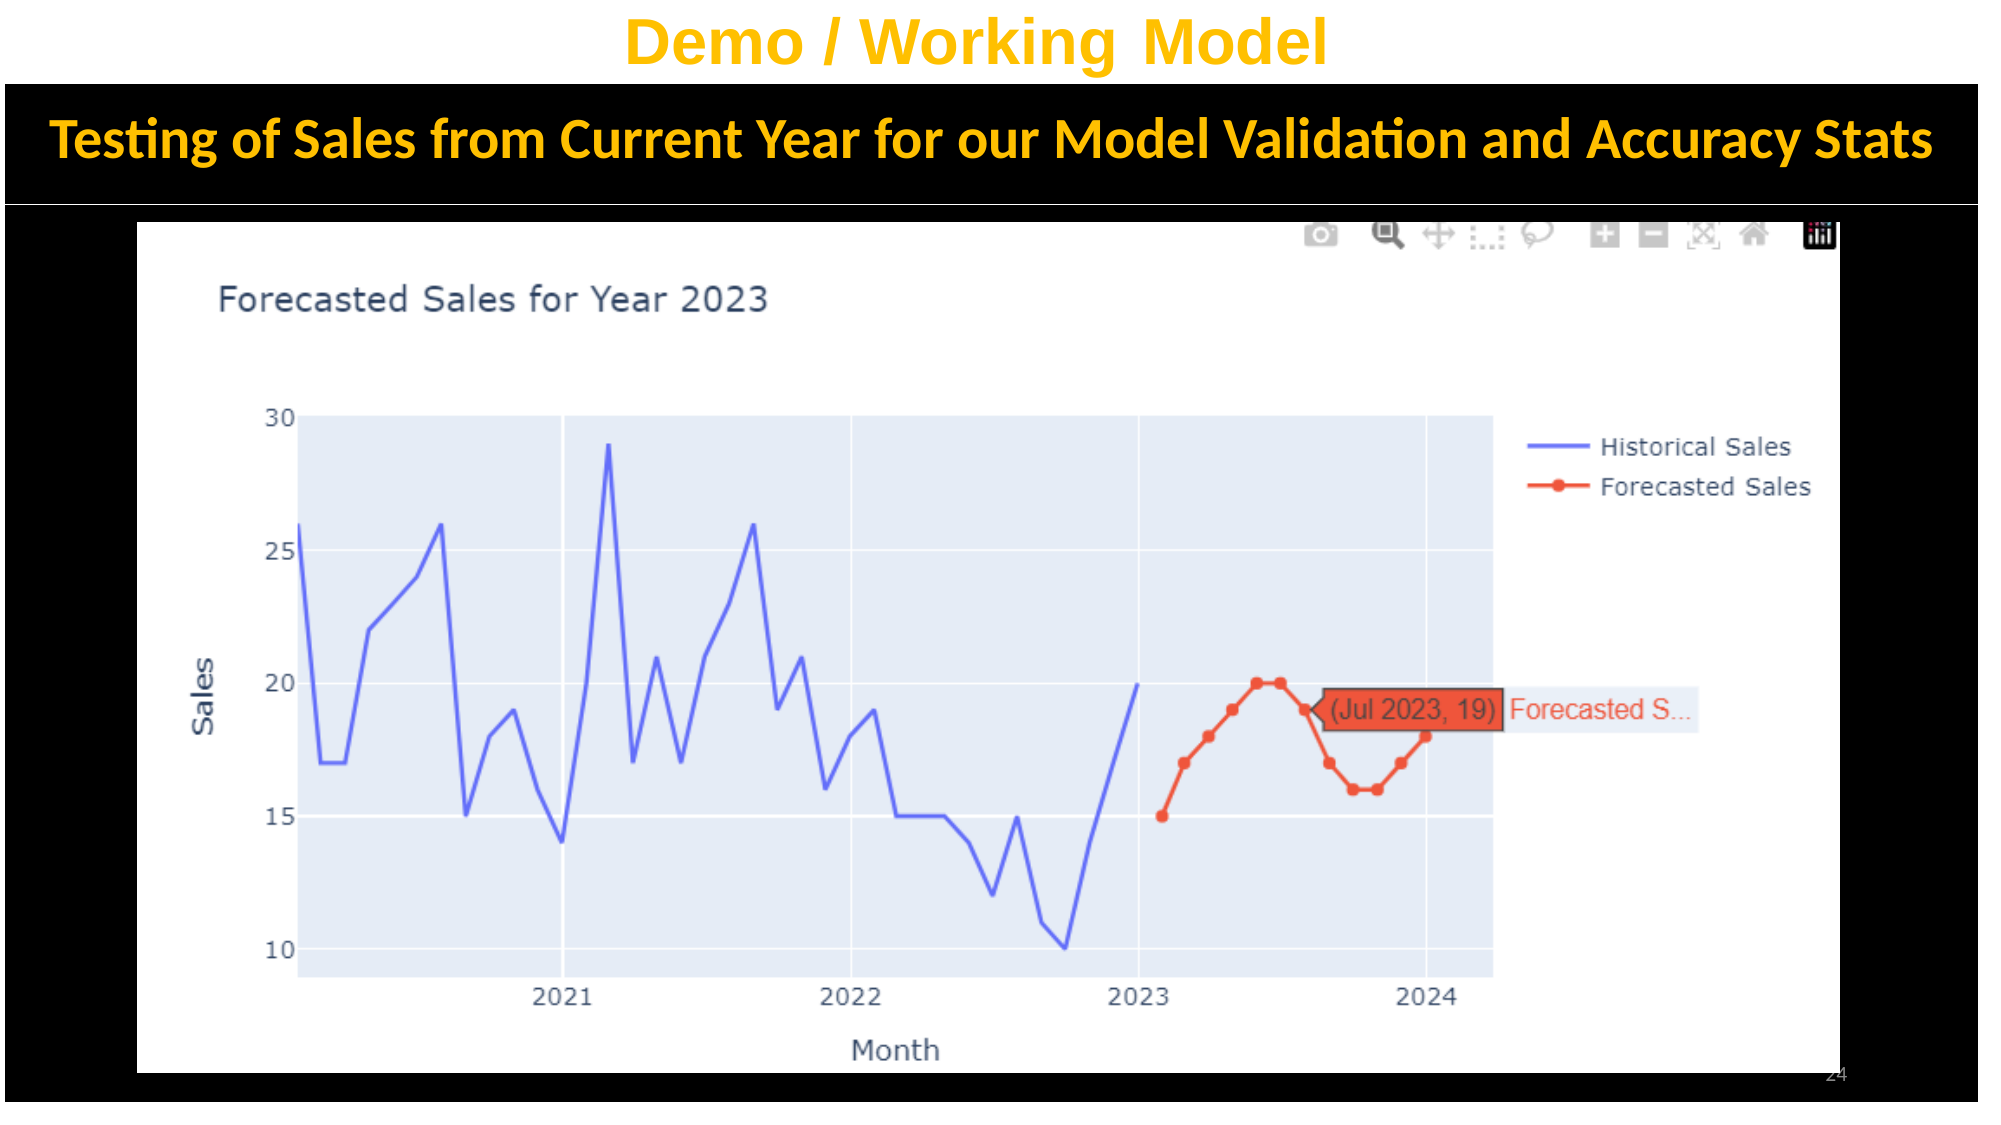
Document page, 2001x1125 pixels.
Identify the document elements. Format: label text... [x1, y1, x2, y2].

table_header Testing of Sales from Current Year for our Model Validation and Accuracy Stats [5, 84, 1978, 204]
picture [137, 222, 1840, 1073]
slide_number 24 [1412, 1042, 1863, 1103]
title Demo / Working Model [188, 0, 1767, 82]
table_cell [5, 205, 1978, 1102]
